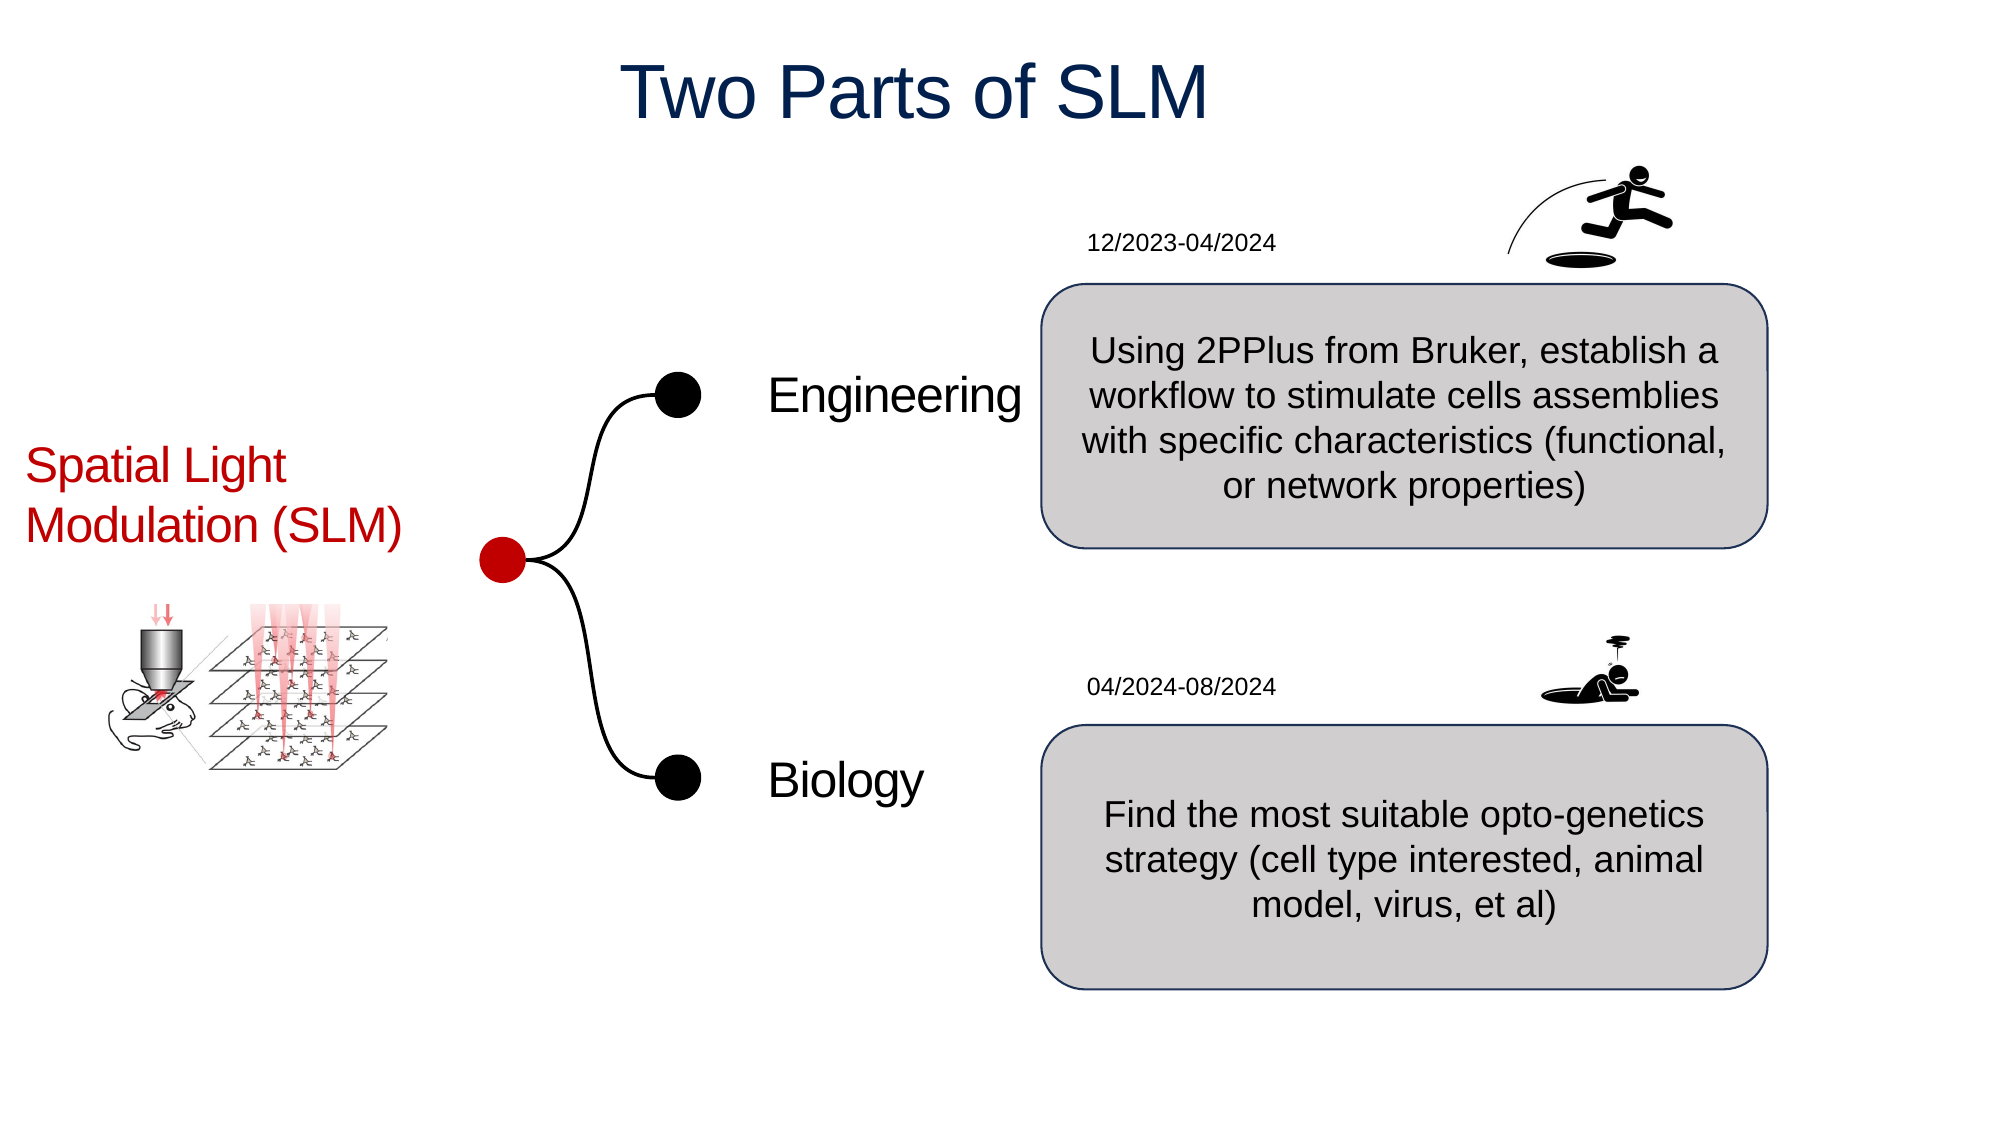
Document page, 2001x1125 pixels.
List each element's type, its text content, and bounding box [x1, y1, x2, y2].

text_box Biology [752, 739, 1051, 815]
picture [1532, 628, 1653, 709]
text_box [478, 535, 525, 585]
picture [1502, 155, 1682, 278]
text_box [653, 370, 703, 420]
text_box Spatial Light Modulation (SLM) [10, 425, 525, 561]
text_box Engineering [752, 355, 1040, 430]
text_box Find the most suitable opto-genetics strategy (cell type interested, animal model, virus, et al) [1040, 723, 1769, 991]
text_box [525, 560, 655, 778]
text_box 12/2023-04/2024 [1072, 219, 1430, 265]
title Two Parts of SLM [604, 43, 1811, 143]
text_box [653, 753, 703, 802]
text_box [525, 394, 655, 560]
picture [101, 604, 388, 770]
text_box Using 2PPlus from Bruker, establish a workflow to stimulate cells assemblies with specific characteristics (functional, or network properties) [1040, 282, 1769, 550]
text_box 04/2024-08/2024 [1072, 663, 1430, 709]
